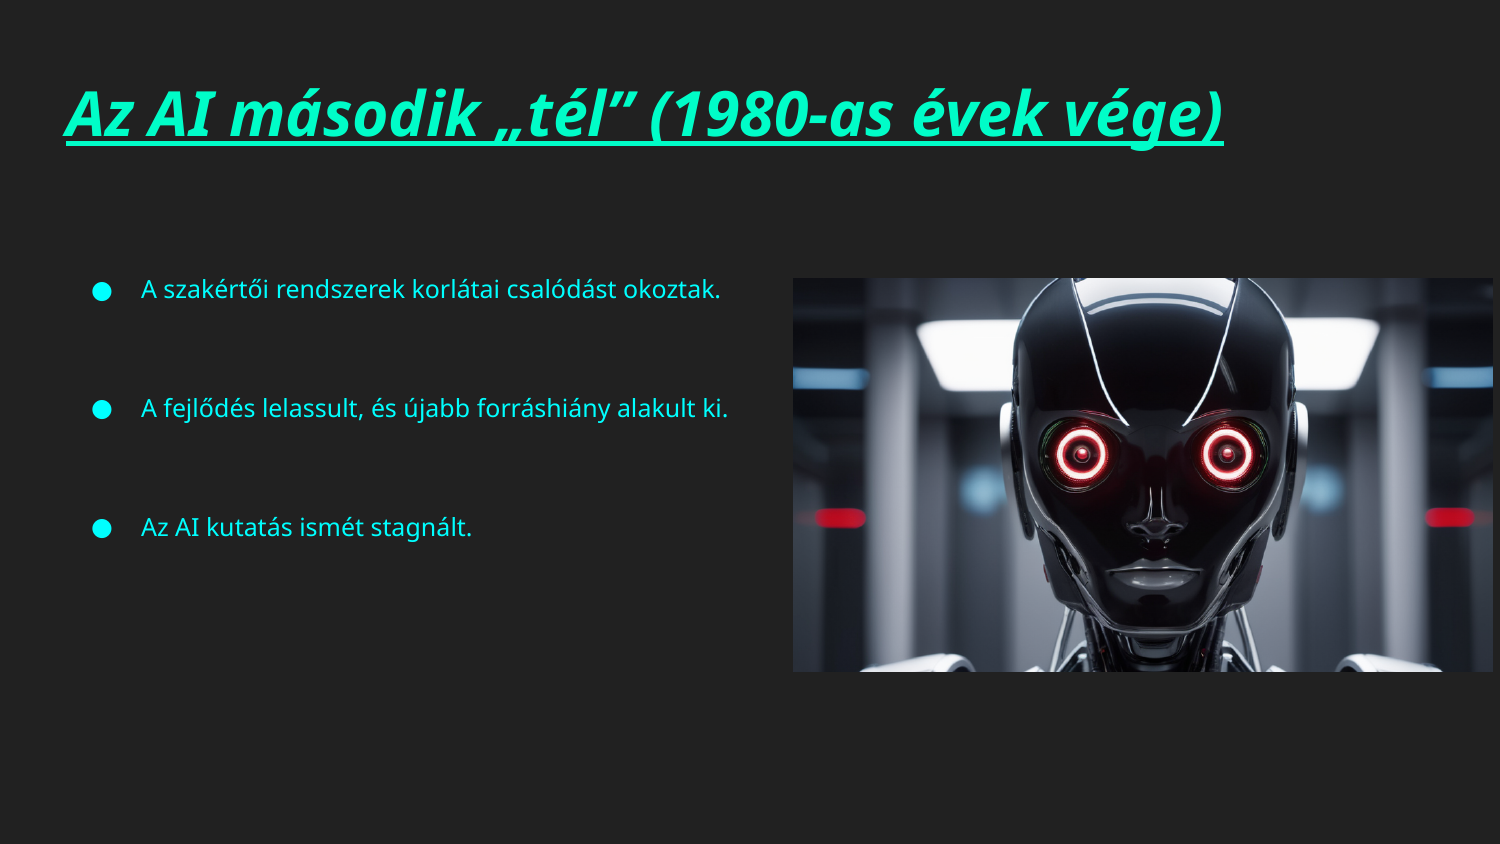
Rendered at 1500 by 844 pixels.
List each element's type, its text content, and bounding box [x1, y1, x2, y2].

list A szakértői rendszerek korlátai csalódást okoztak. A fejlődés lelassult, és újabb forráshiány alakult ki. Az AI kutatás ismét stagnált. [51, 201, 794, 750]
picture [793, 278, 1493, 673]
title Az AI második „tél” (1980-as évek vége) [51, 48, 1449, 180]
